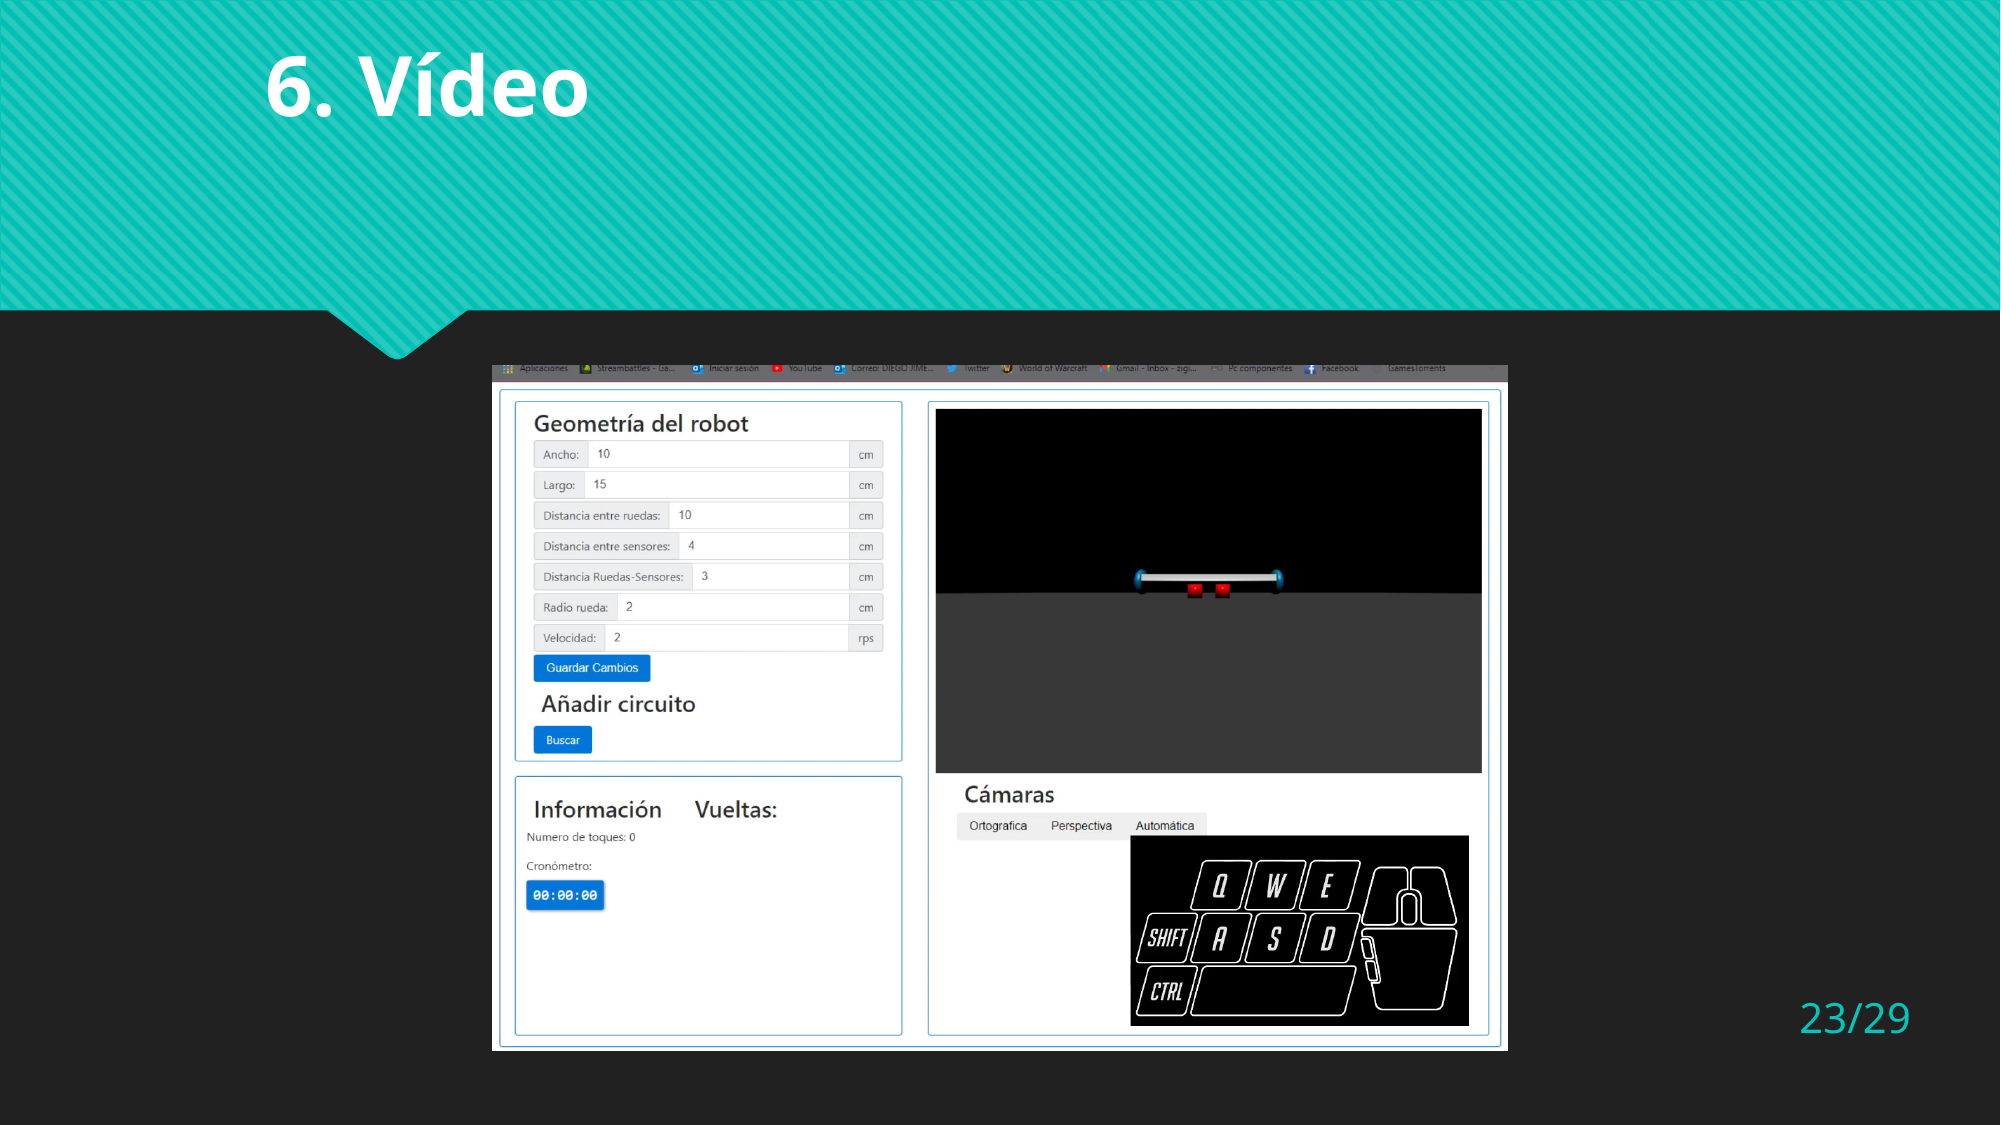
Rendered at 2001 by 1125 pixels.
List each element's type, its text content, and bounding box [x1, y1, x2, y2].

text_box 6. Vídeo [133, 26, 1187, 256]
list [491, 364, 1509, 1052]
slide_number 23/29 [1751, 970, 1926, 1051]
